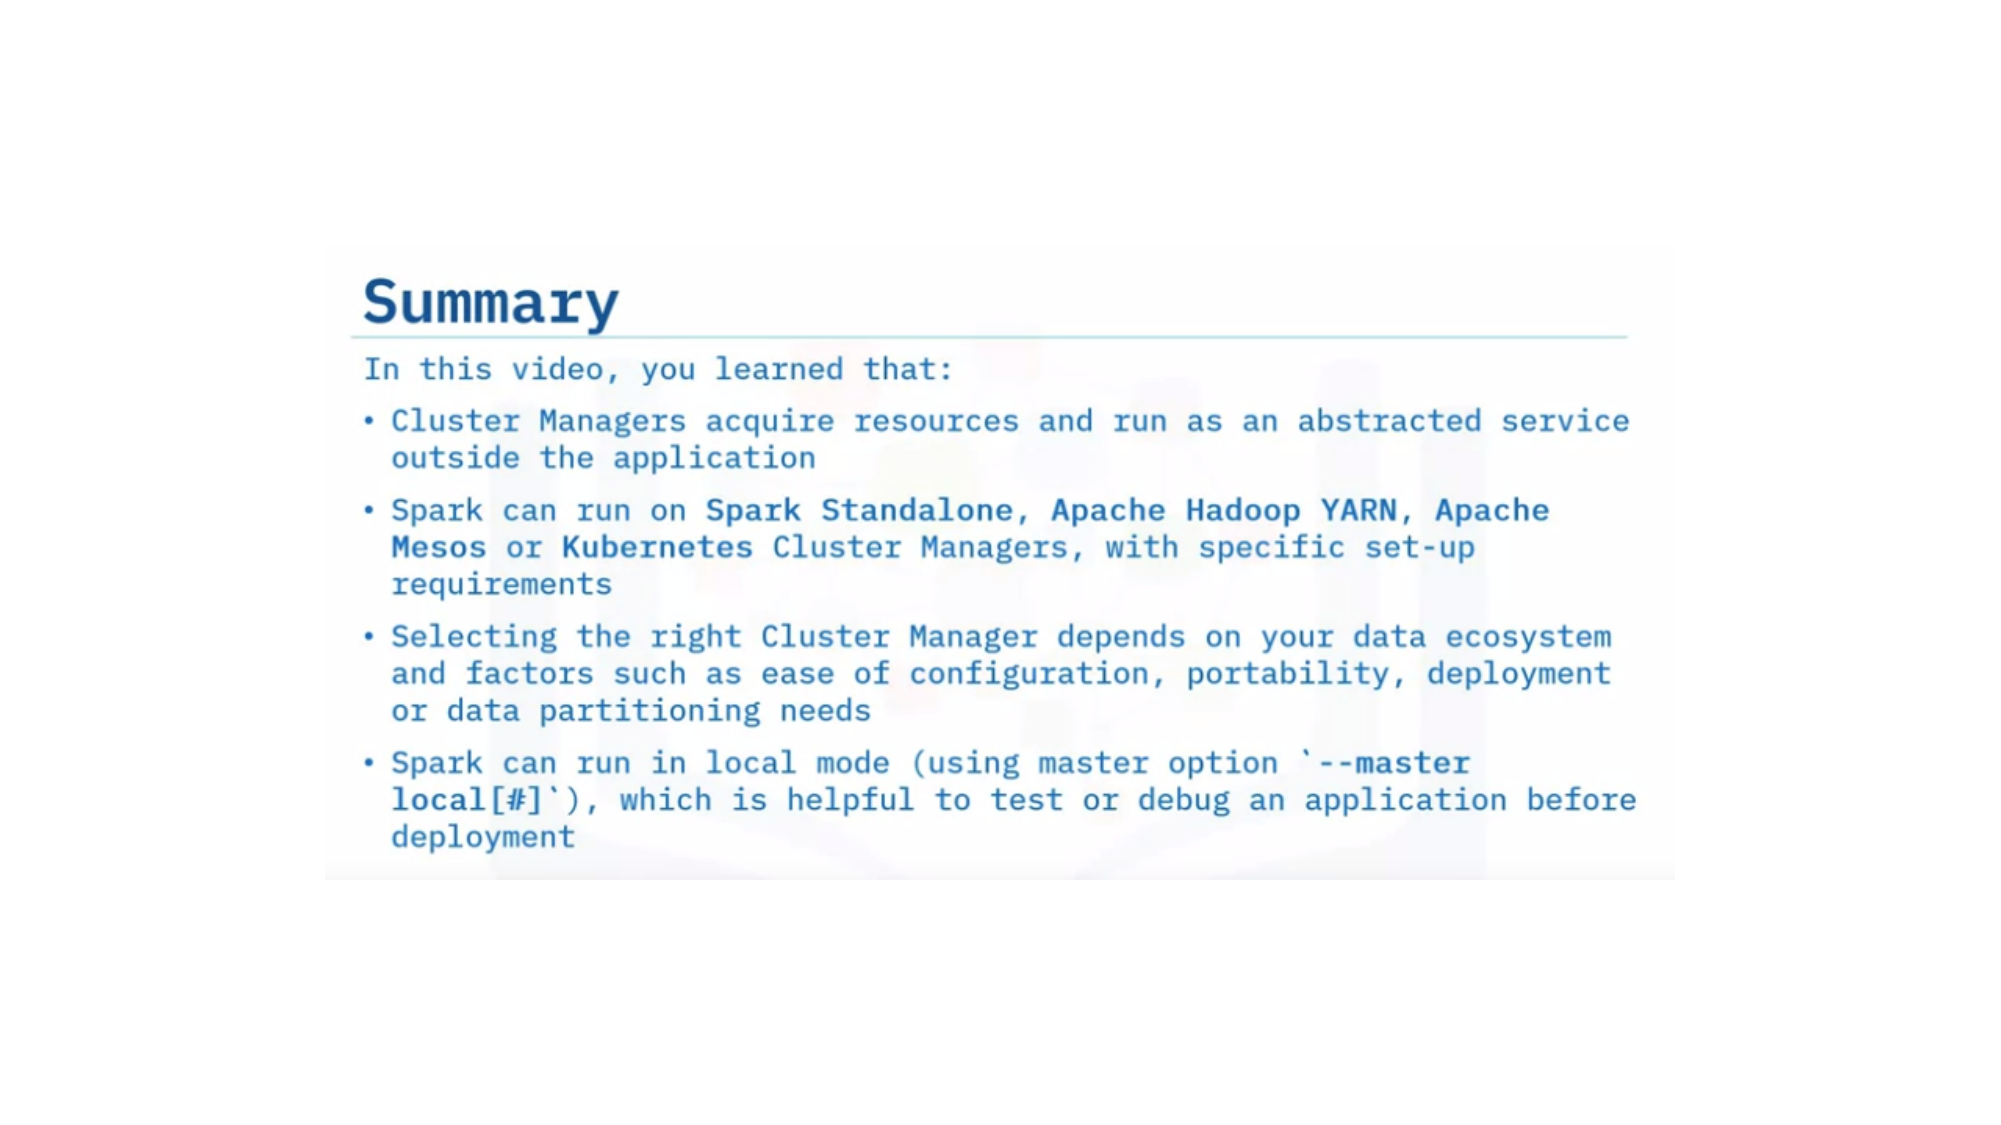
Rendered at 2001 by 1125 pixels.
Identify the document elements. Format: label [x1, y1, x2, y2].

picture [325, 245, 1675, 880]
